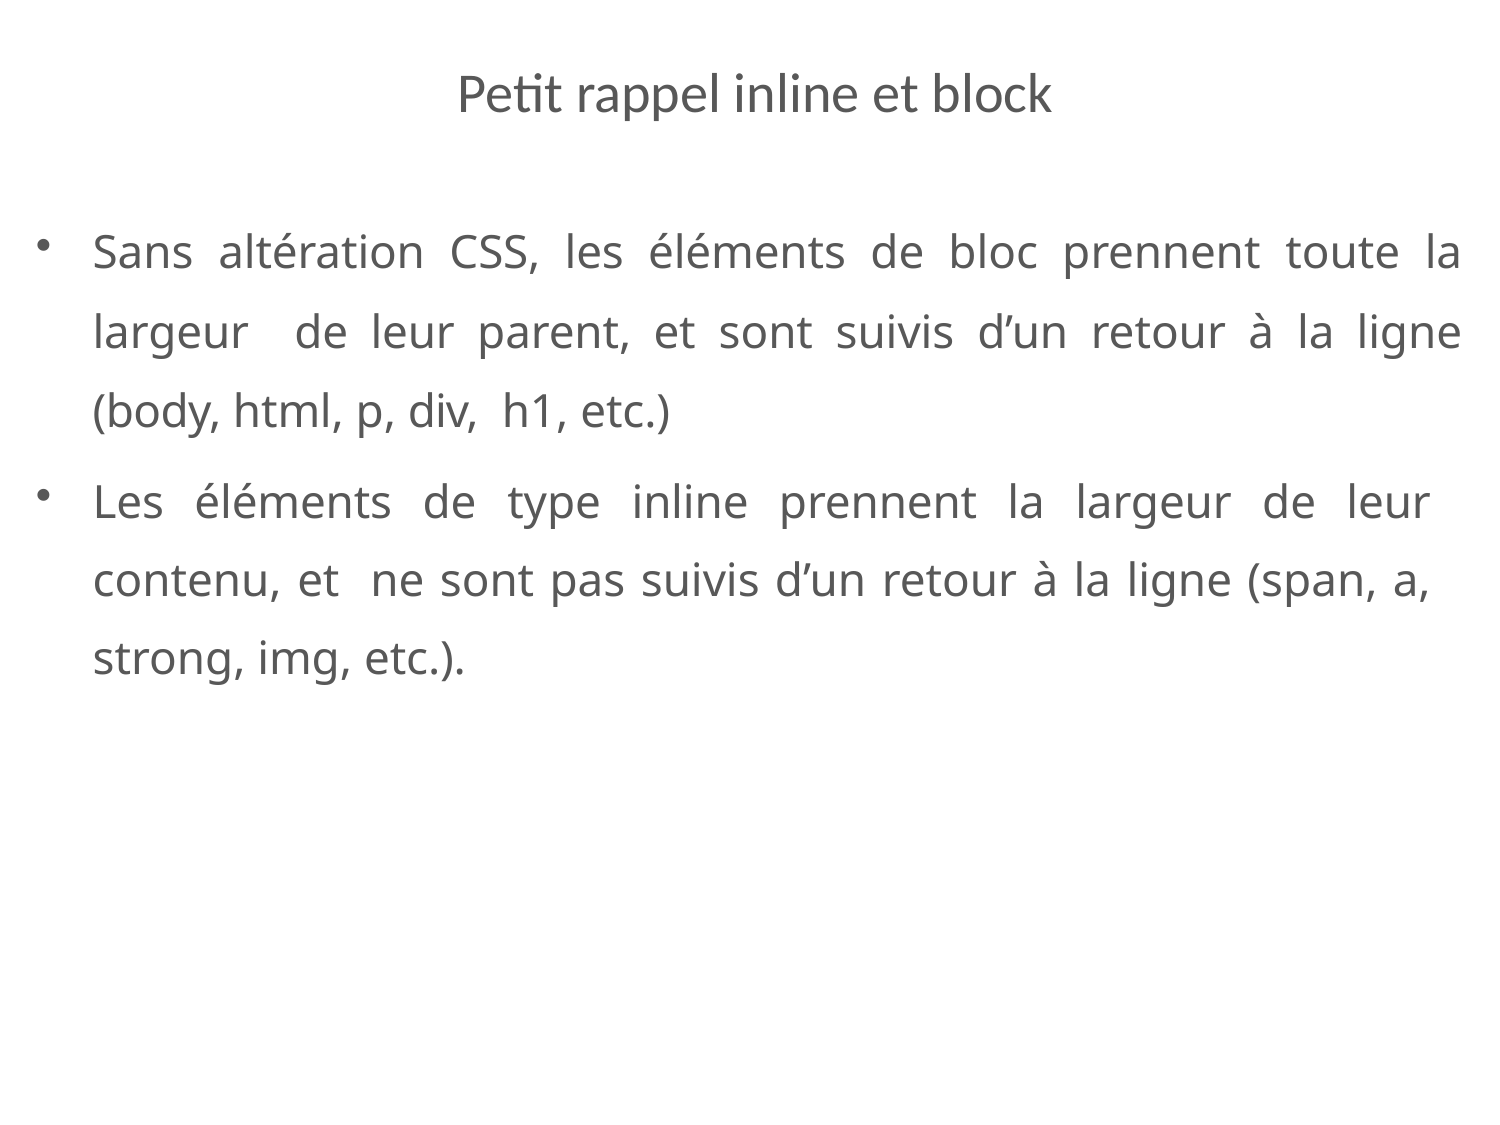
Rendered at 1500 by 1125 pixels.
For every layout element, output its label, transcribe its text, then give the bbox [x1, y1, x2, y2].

text_box Sans altération CSS, les éléments de bloc prennent toute la largeur de leur parent, et sont suivis d’un retour à la ligne (body, html, p, div, h1, etc.) Les éléments de type inline prennent la largeur de leur contenu, et ne sont pas suivis d’un retour à la ligne (span, a, strong, img, etc.). [34, 196, 1463, 684]
title Petit rappel inline et block [400, 0, 1108, 184]
